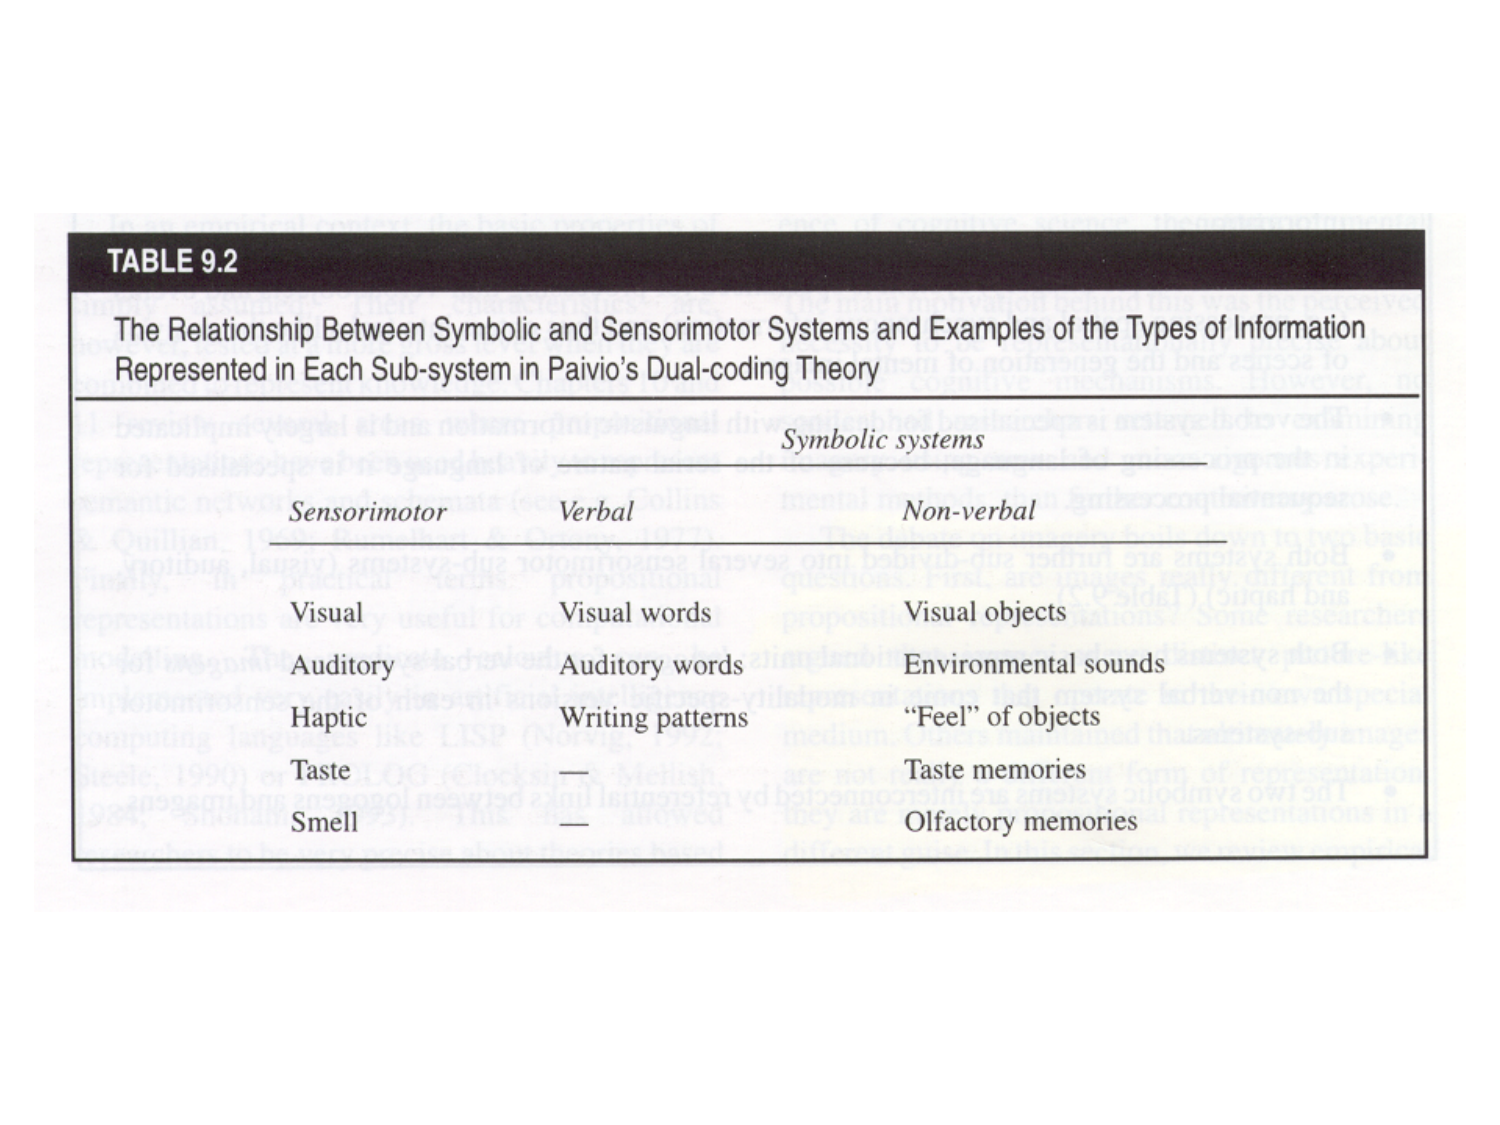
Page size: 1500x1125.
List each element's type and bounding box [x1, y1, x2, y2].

picture [34, 213, 1466, 912]
